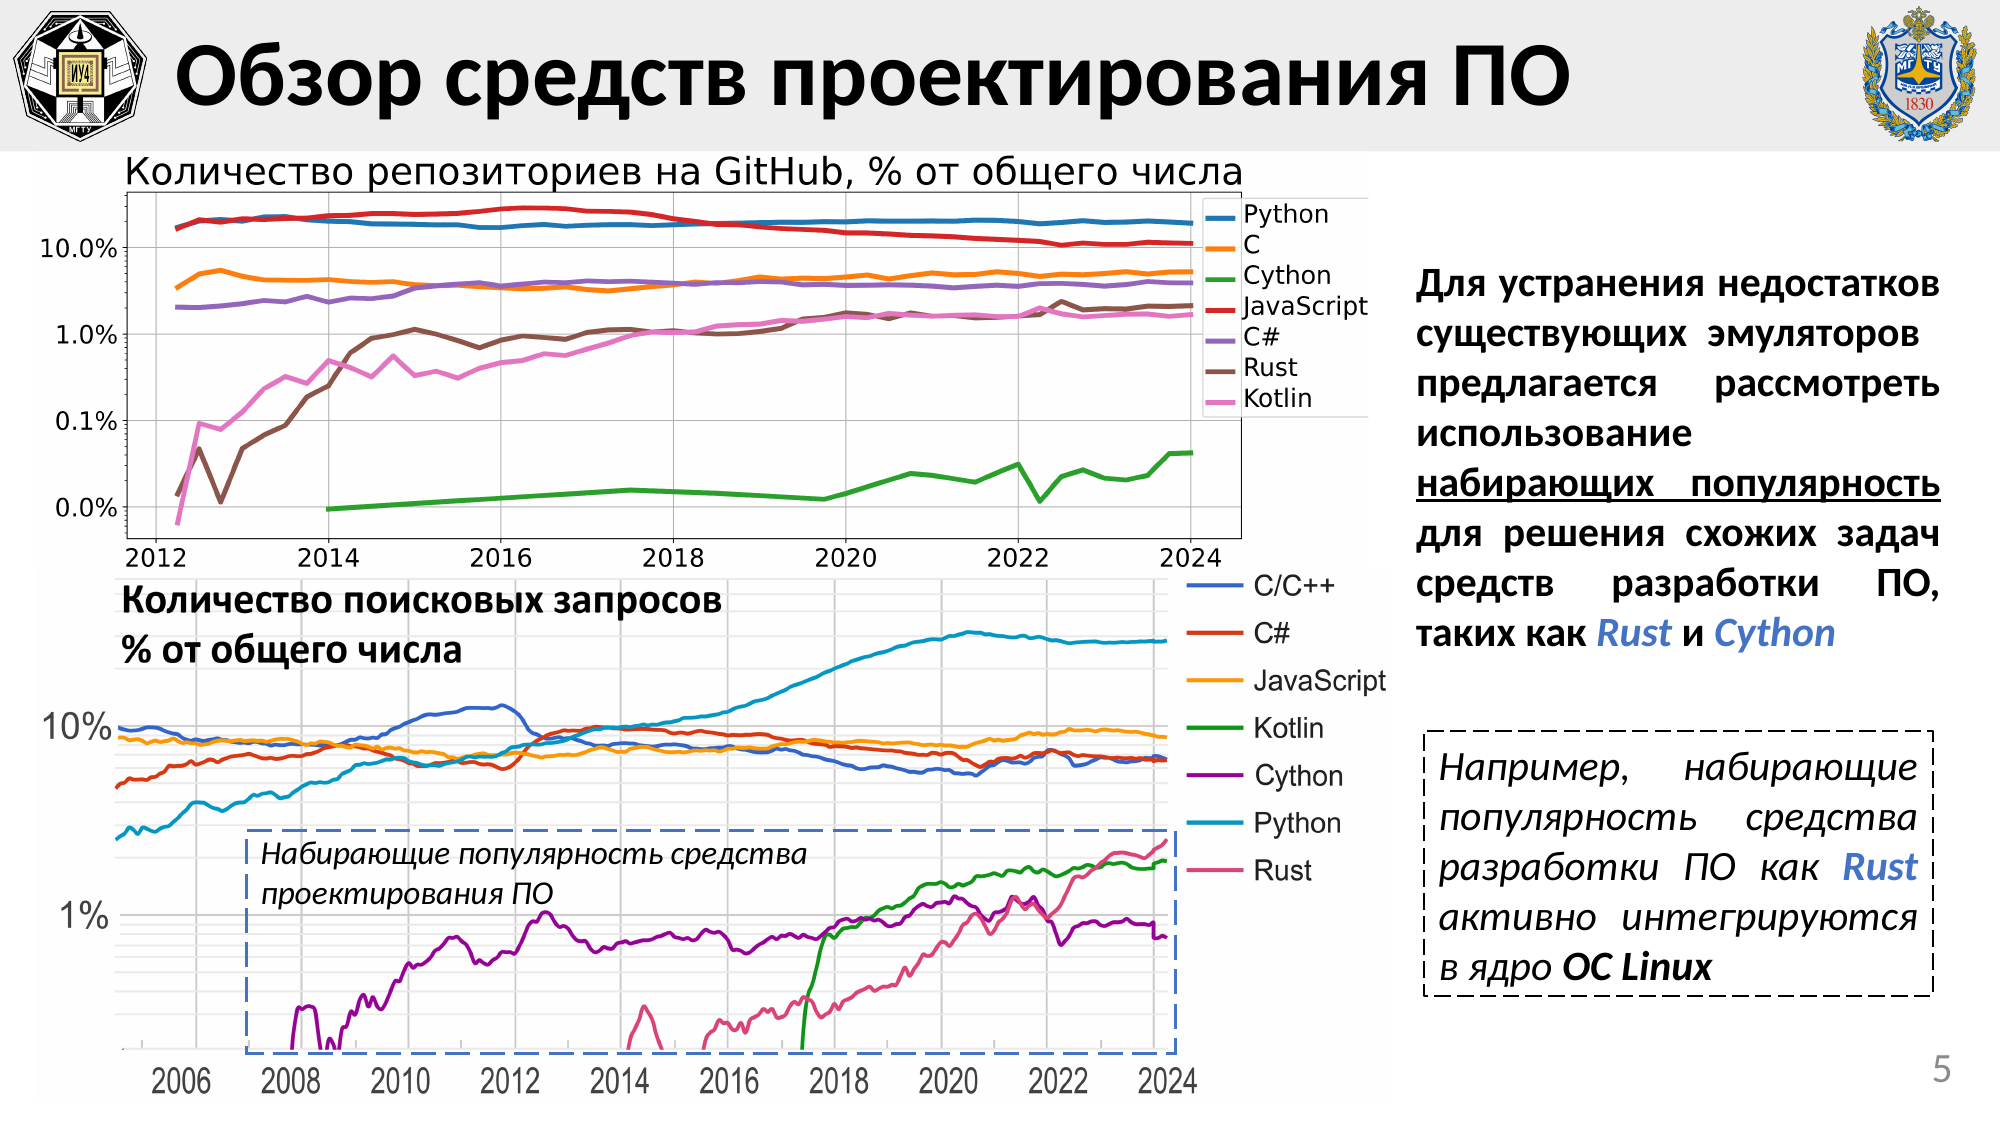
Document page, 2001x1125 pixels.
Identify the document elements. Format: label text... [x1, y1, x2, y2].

slide_number 5 [1517, 1036, 1968, 1097]
picture [1862, 6, 1977, 142]
title Обзор средств проектирования ПО [160, 0, 1850, 152]
text_box Для устранения недостатков существующих эмуляторов предлагается рассмотреть использование набирающих популярность для решения схожих задач средств разработки ПО, таких как Rust и Cython [1401, 247, 1956, 663]
text_box Например, набирающие популярность средства разработки ПО как Rust активно интегрируются в ядро ОС Linux [1423, 731, 1933, 997]
picture [13, 11, 147, 142]
picture [36, 151, 1392, 1102]
